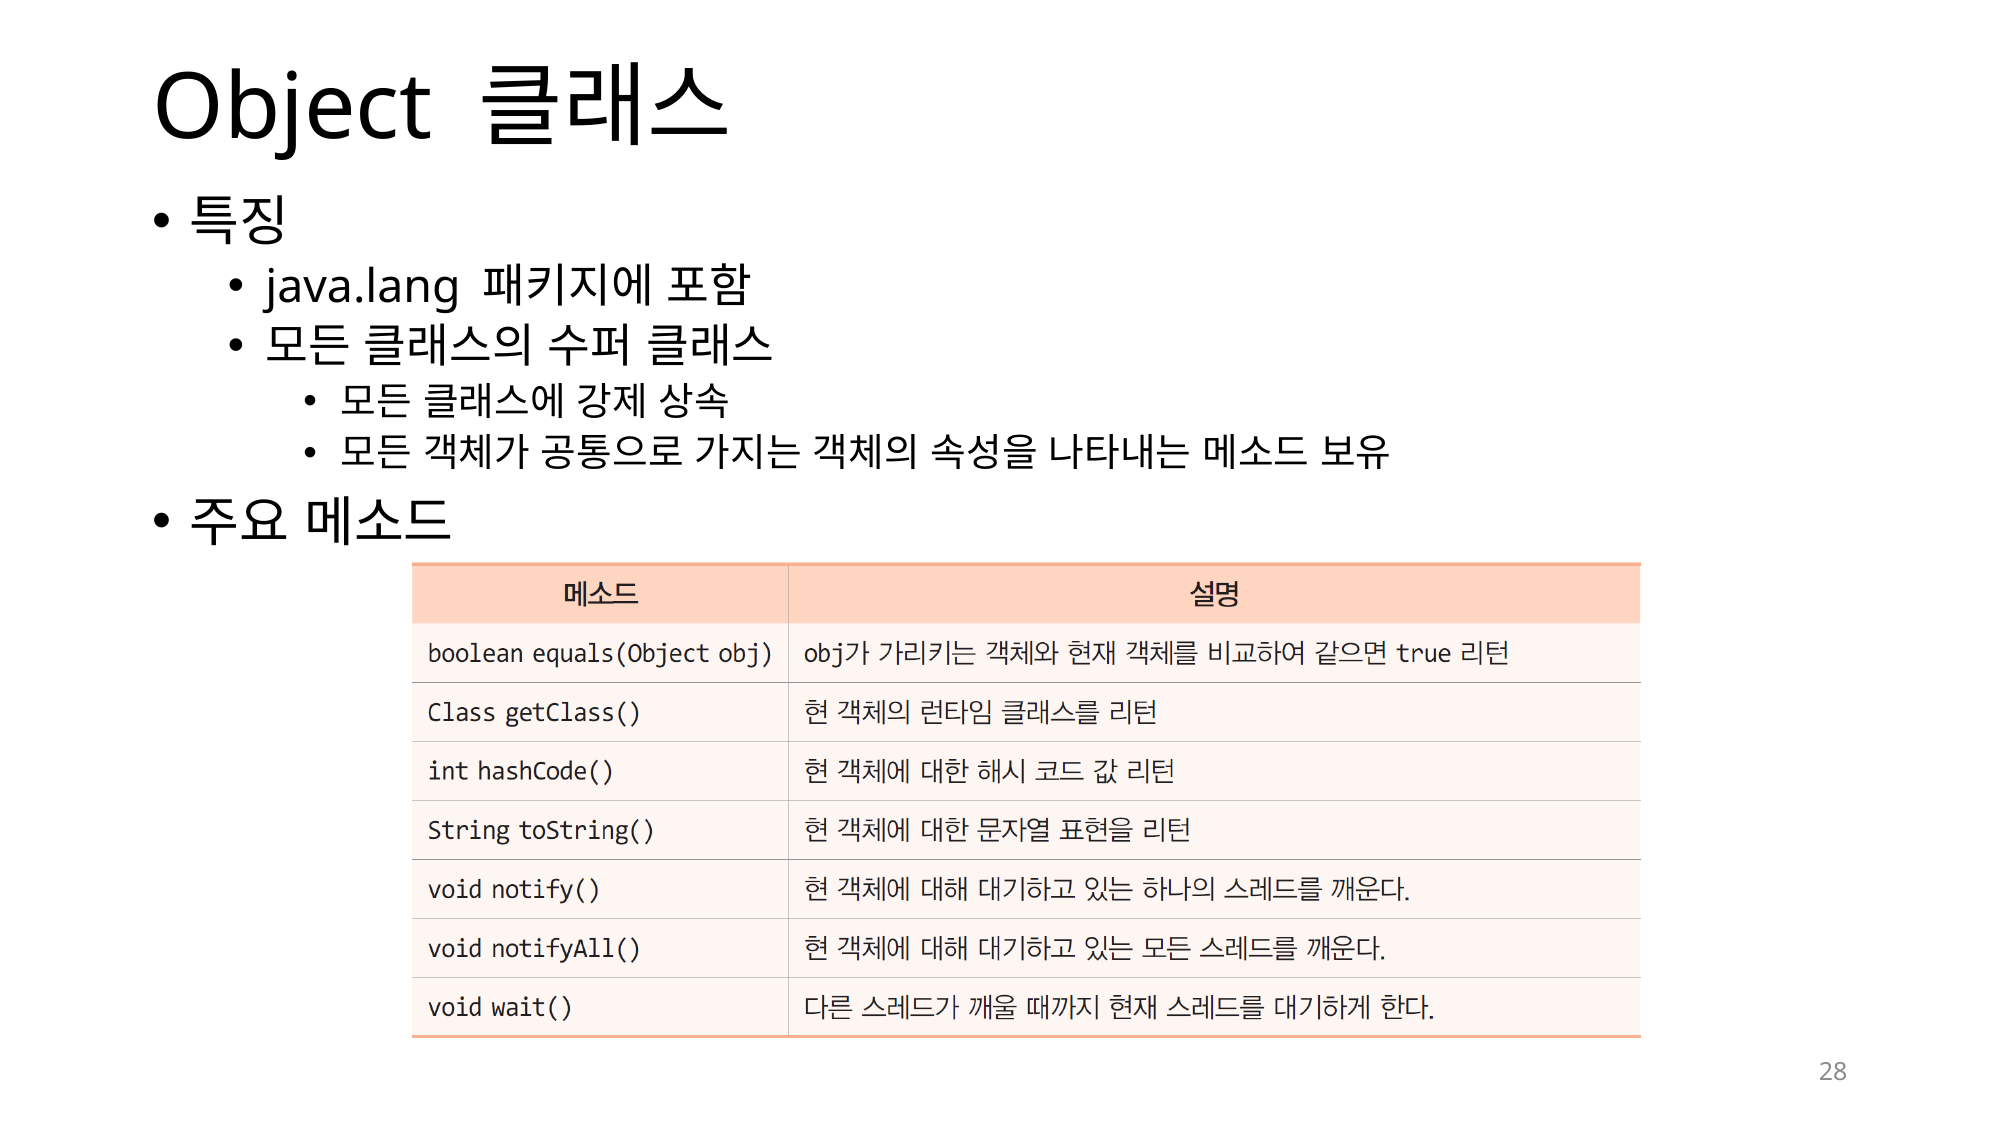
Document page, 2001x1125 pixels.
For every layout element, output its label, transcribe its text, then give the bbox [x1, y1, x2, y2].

list 특징 java.lang 패키지에 포함 모든 클래스의 수퍼 클래스 모든 클래스에 강제 상속 모든 객체가 공통으로 가지는 객체의 속성을 나타내는 메소드 보유 주요 메소드 [137, 186, 1844, 562]
slide_number 28 [1412, 1042, 1863, 1103]
picture [407, 557, 1653, 1043]
title Object 클래스 [137, 0, 1863, 218]
